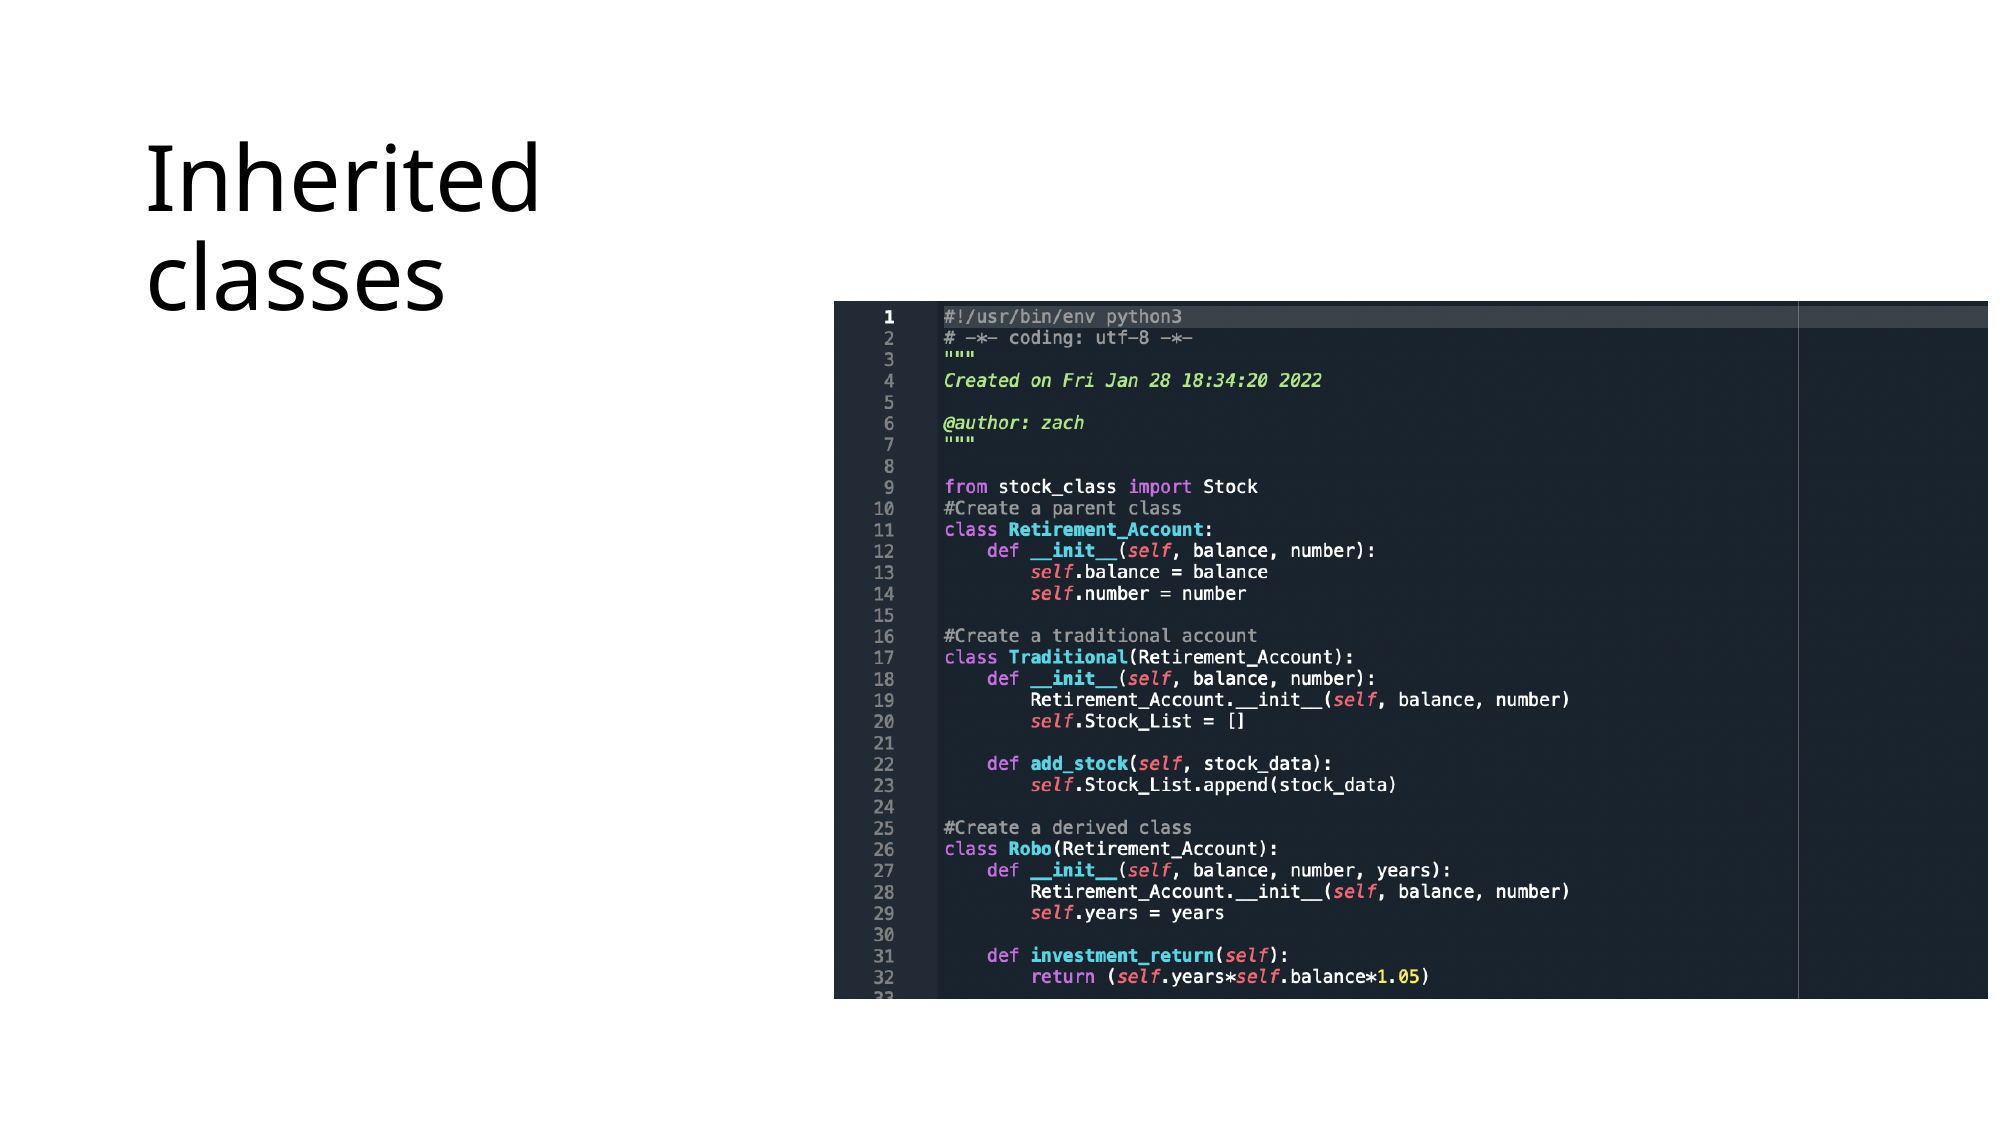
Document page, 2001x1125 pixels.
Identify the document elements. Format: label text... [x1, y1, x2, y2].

title Inherited classes [137, 74, 784, 338]
picture [833, 301, 1989, 1000]
